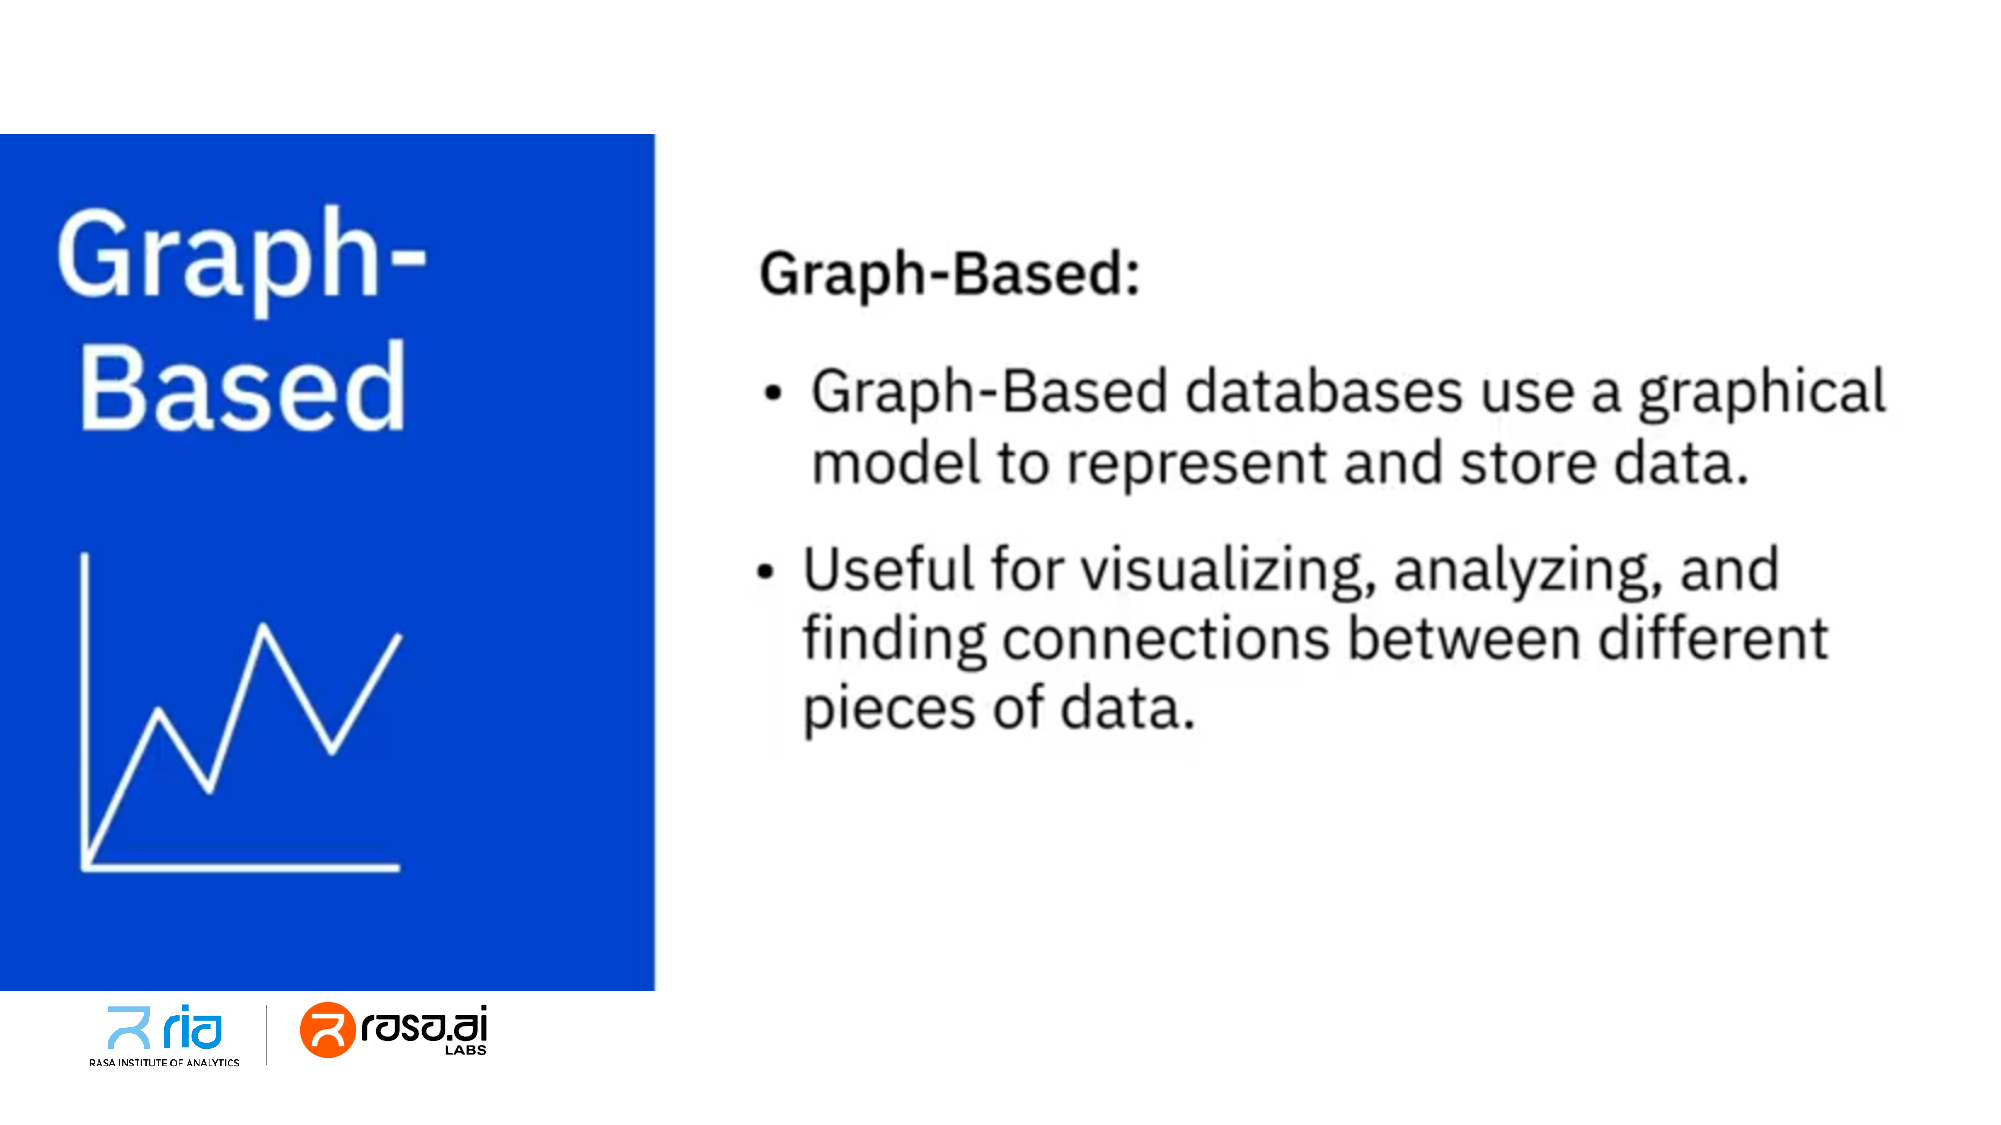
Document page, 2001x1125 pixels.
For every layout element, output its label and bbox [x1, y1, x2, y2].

picture [78, 992, 250, 1078]
picture [0, 134, 2000, 991]
